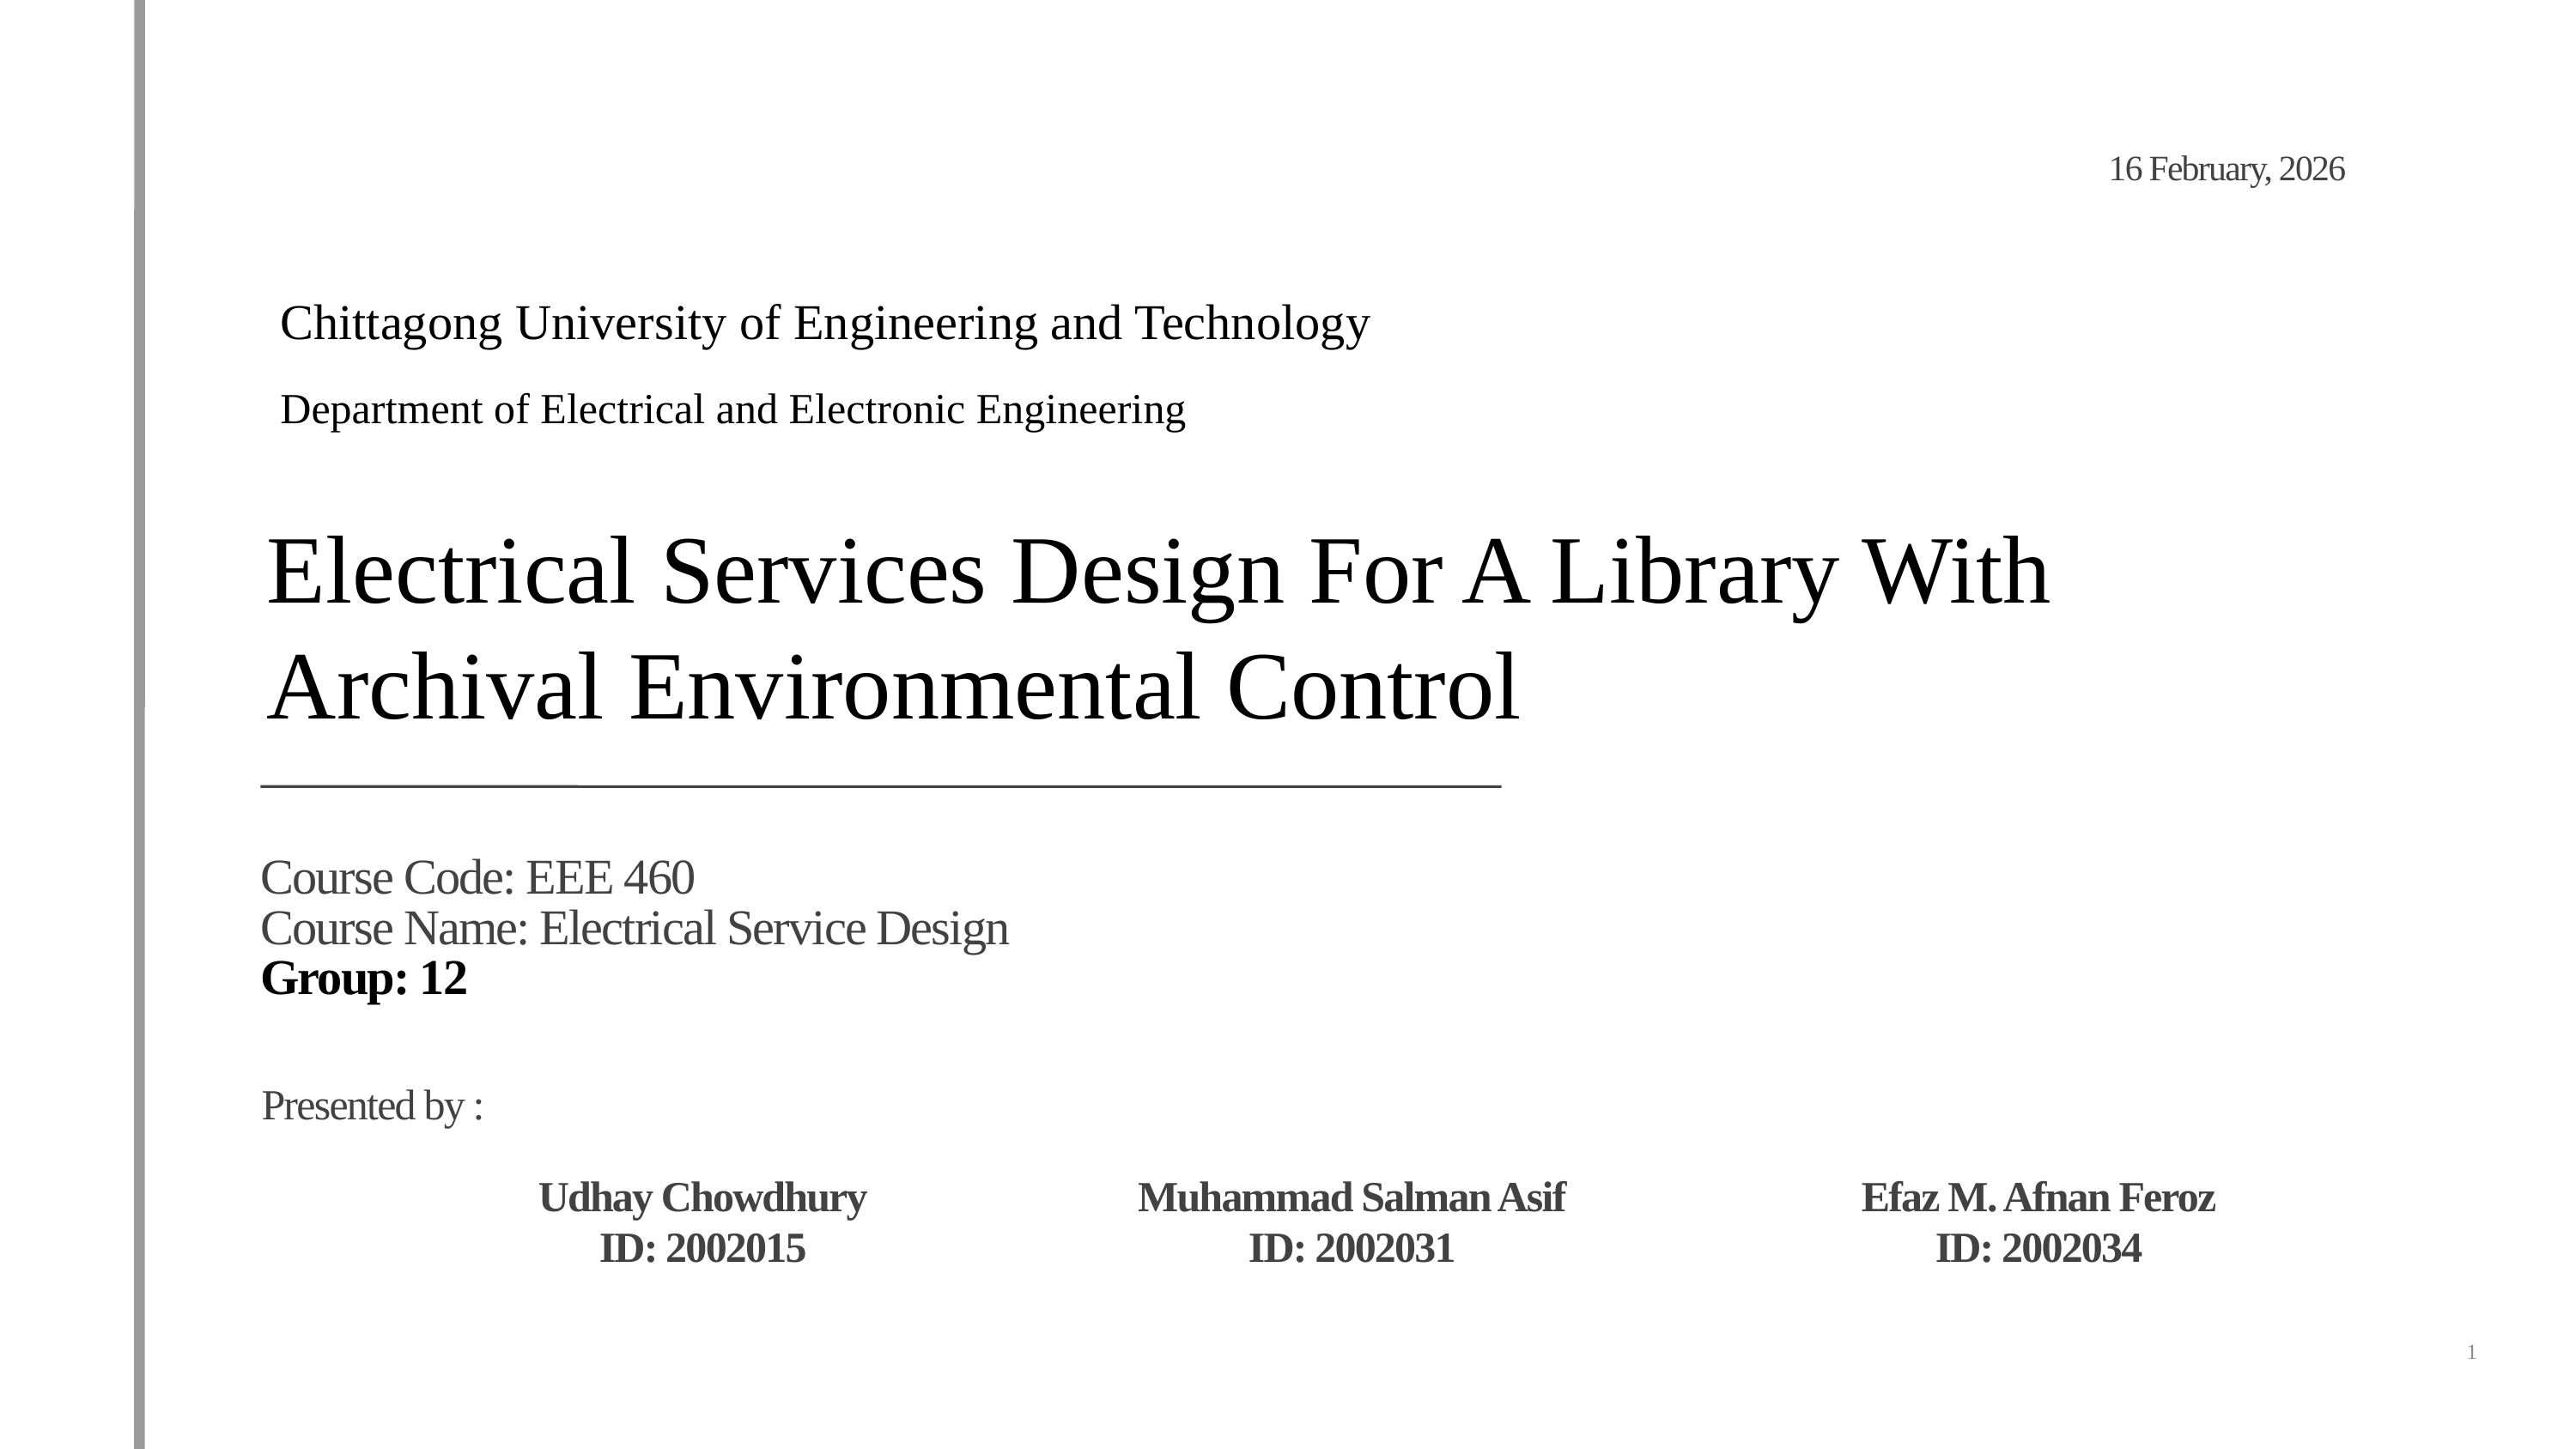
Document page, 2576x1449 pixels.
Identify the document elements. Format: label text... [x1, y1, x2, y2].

text_box Department of Electrical and Electronic Engineering [267, 374, 1556, 440]
text_box Udhay Chowdhury ID: 2002015 [456, 1170, 950, 1271]
text_box Presented by : [261, 1078, 755, 1129]
text_box 16 February, 2026 [2068, 137, 2387, 189]
slide_number 1 [2190, 1325, 2490, 1377]
text_box Chittagong University of Engineering and Technology [267, 283, 1556, 356]
text_box Electrical Services Design For A Library With Archival Environmental Control [266, 506, 2318, 739]
text_box Efaz M. Afnan Feroz ID: 2002034 [1792, 1170, 2286, 1271]
text_box Course Code: EEE 460 Course Name: Electrical Service Design Group: 12 [260, 854, 1260, 1005]
text_box Muhammad Salman Asif ID: 2002031 [1105, 1170, 1599, 1271]
